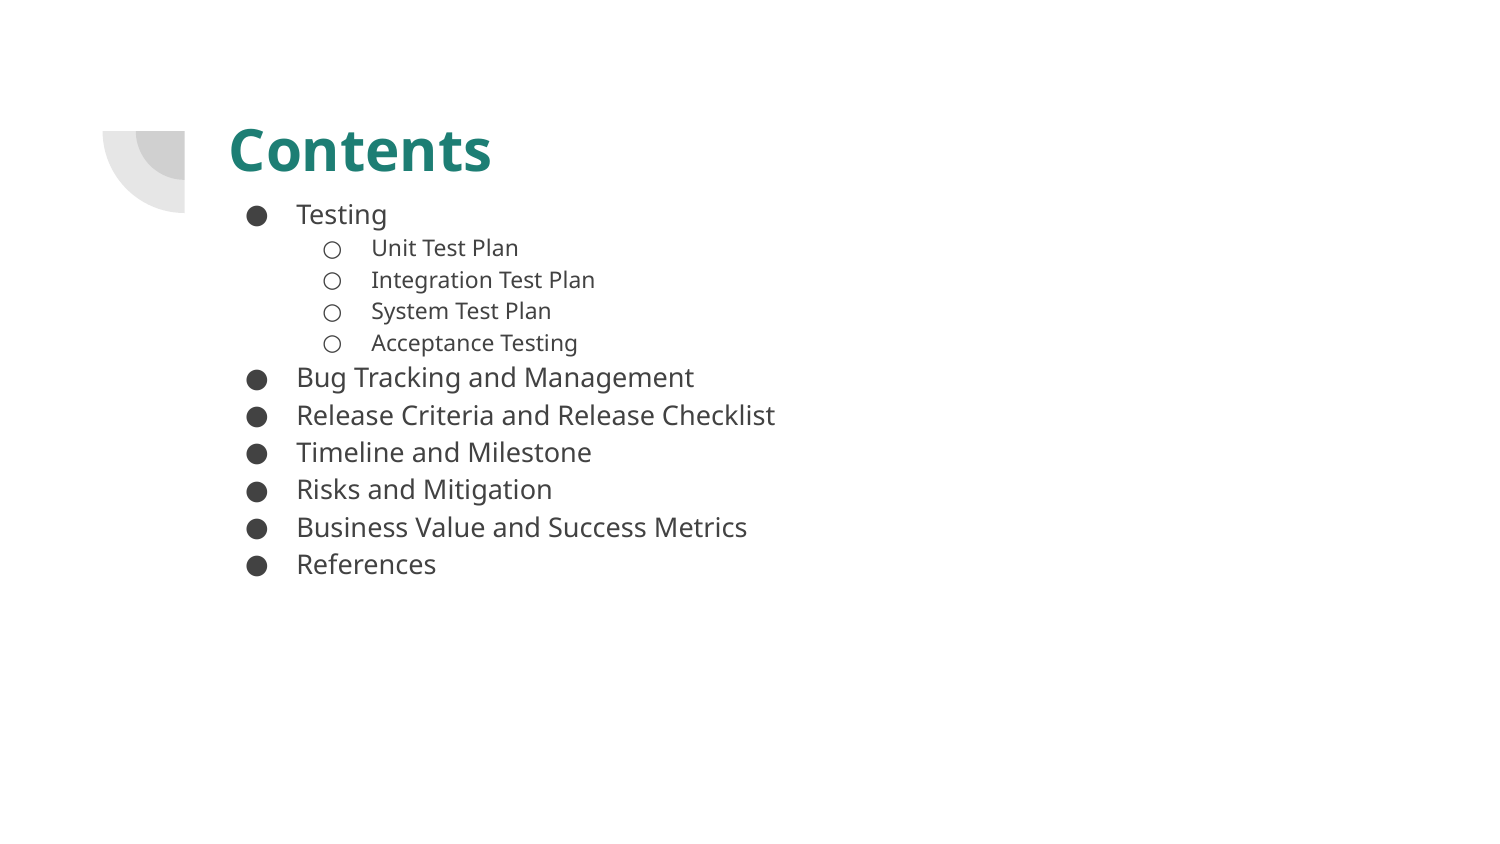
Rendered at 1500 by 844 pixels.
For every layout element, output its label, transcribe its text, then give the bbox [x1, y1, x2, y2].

list Testing Unit Test Plan Integration Test Plan System Test Plan Acceptance Testing Bug Tracking and Management Release Criteria and Release Checklist Timeline and Milestone Risks and Mitigation Business Value and Success Metrics References [206, 177, 1375, 789]
title Contents [213, 98, 1368, 177]
